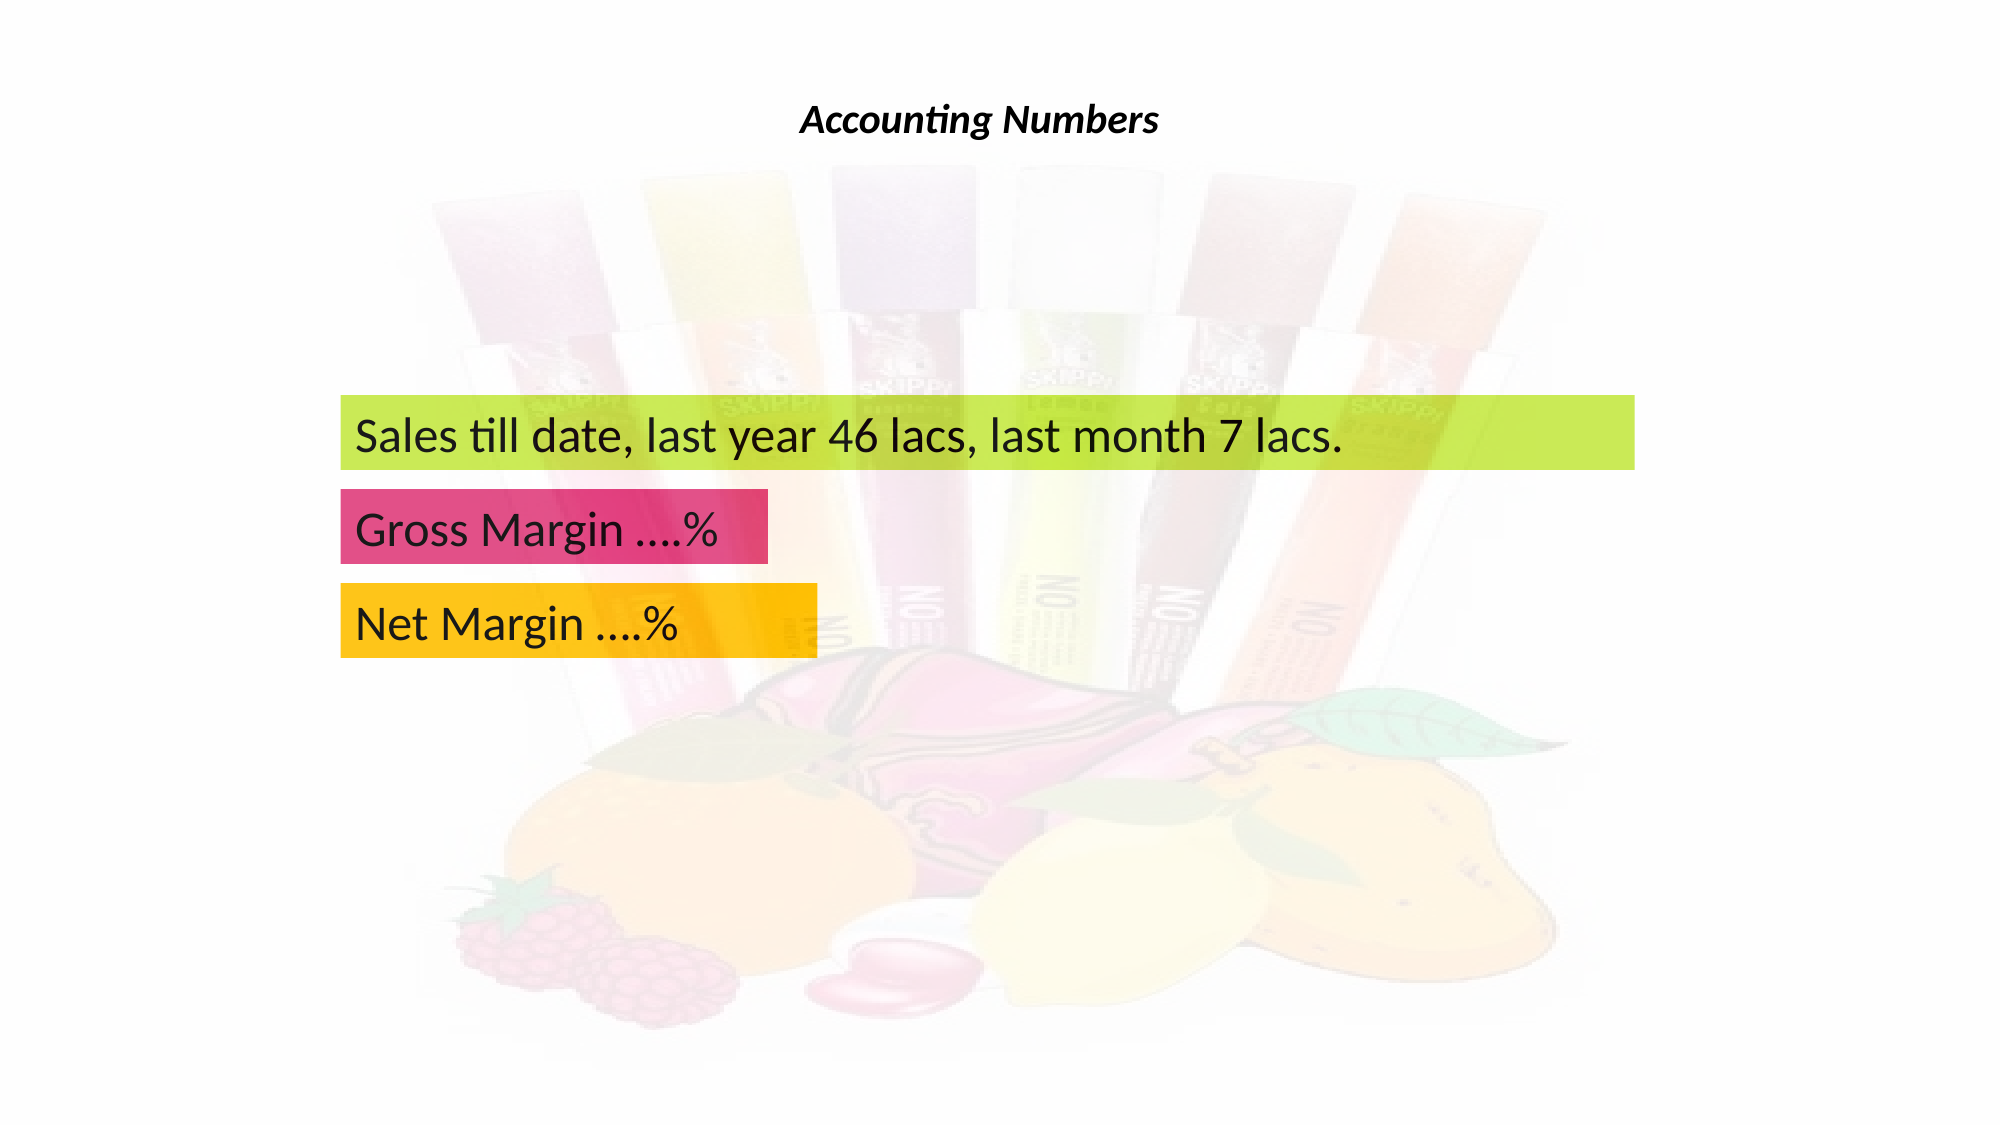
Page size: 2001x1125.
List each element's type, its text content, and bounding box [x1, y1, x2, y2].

text_box Accounting Numbers [785, 84, 1191, 150]
text_box [0, 0, 2000, 1125]
